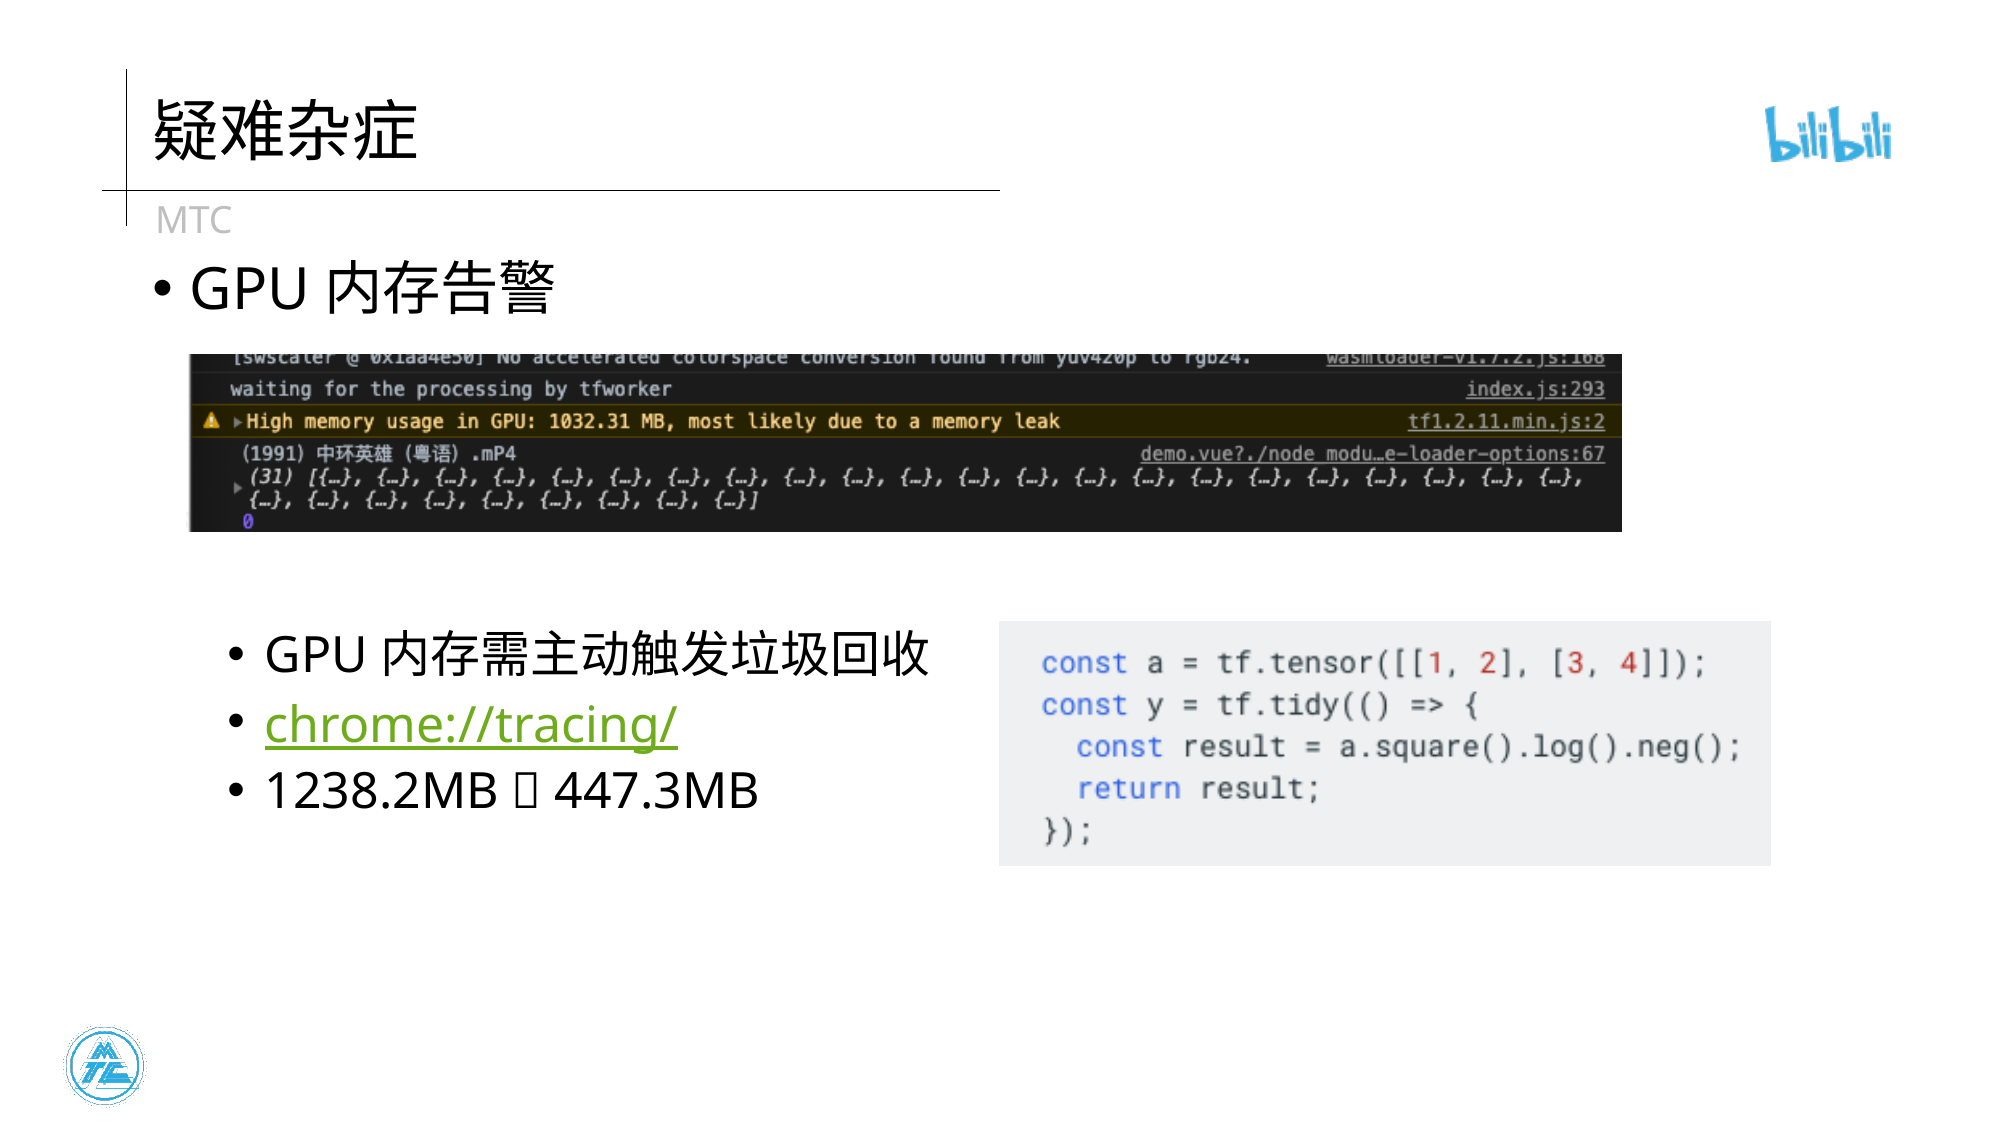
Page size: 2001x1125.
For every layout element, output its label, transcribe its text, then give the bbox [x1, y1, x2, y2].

title 疑难杂症 [137, 77, 1733, 191]
picture [62, 1010, 147, 1120]
picture [999, 621, 1771, 866]
list GPU内存告警 GPU内存需主动触发垃圾回收 chrome://tracing/ 1238.2MB  447.3MB [137, 251, 1863, 1014]
picture [1765, 106, 1891, 162]
picture [186, 354, 1622, 532]
